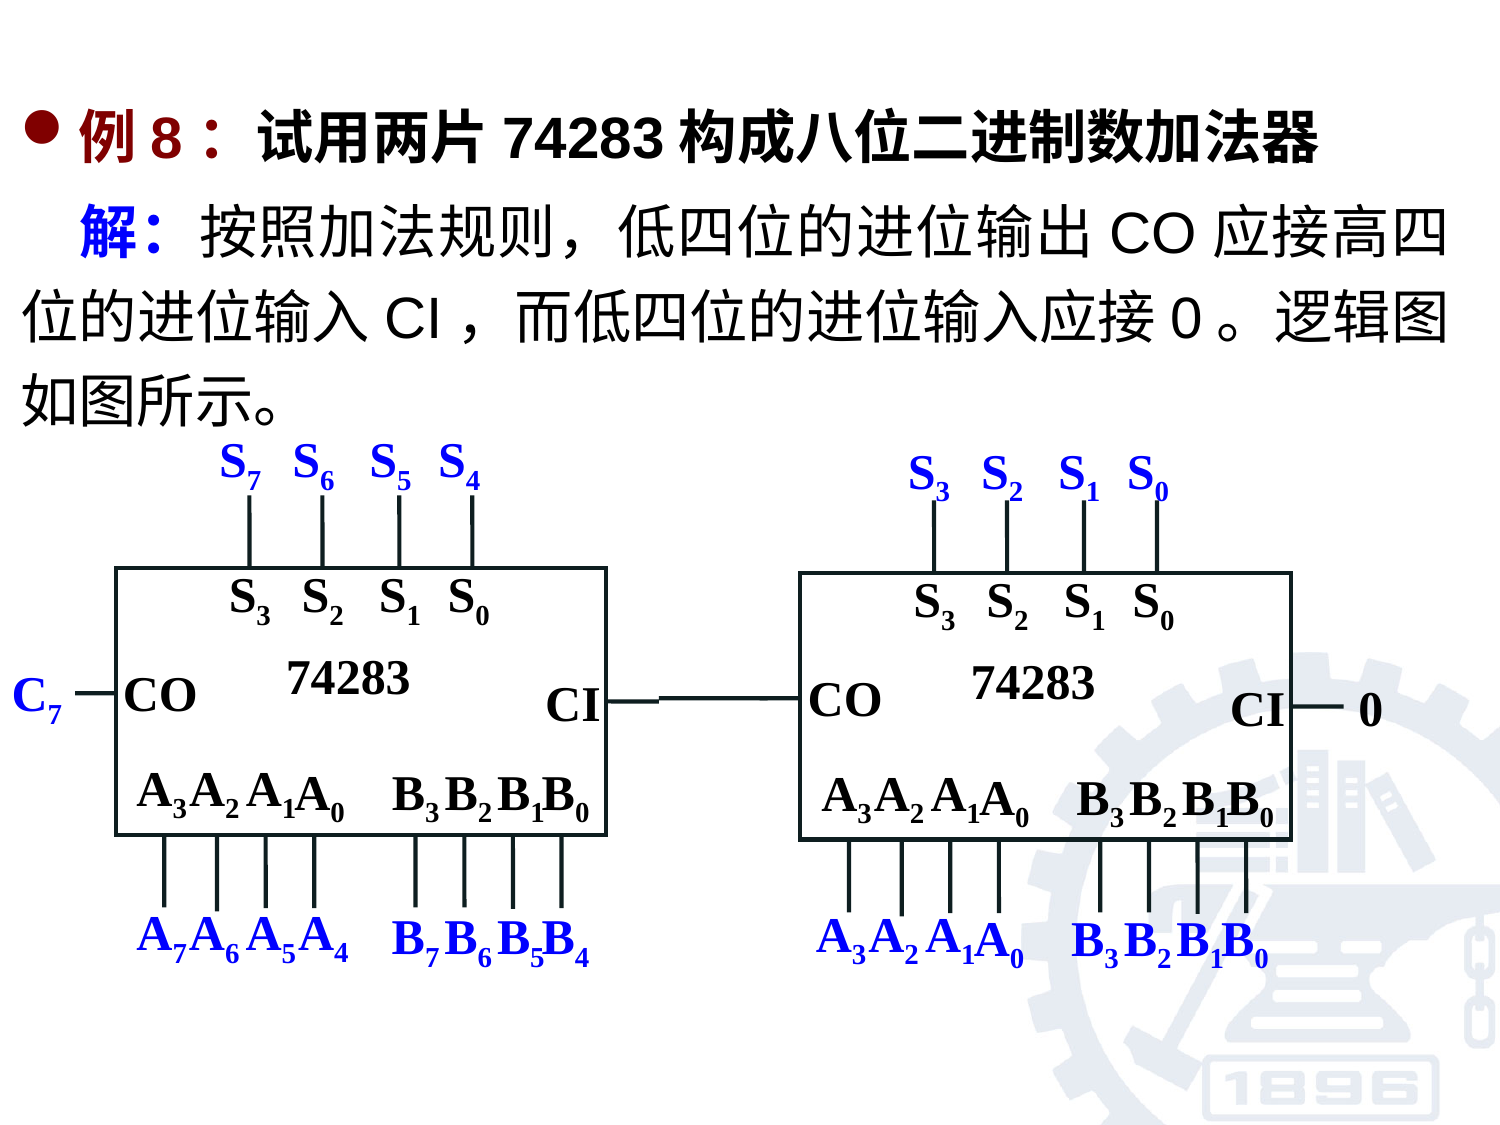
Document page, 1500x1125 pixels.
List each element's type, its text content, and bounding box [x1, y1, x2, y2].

text_box A1 [910, 924, 958, 980]
text_box A2 [853, 924, 910, 980]
text_box S5 [354, 420, 423, 493]
list 例8：试用两片74283构成八位二进制数加法器 解：按照加法规则，低四位的进位输出CO应接高四位的进位输入CI，而低四位的进位输入应接0。逻辑图如图所示。 [5, 78, 1465, 757]
text_box A3 [801, 924, 853, 980]
text_box S2 [966, 431, 1043, 498]
text_box S7 [204, 420, 277, 493]
text_box C7 [0, 654, 69, 740]
text_box S4 [423, 420, 517, 493]
text_box [0, 2, 1500, 201]
text_box A4 [283, 921, 376, 978]
text_box S1 [1043, 431, 1112, 498]
text_box B6 [429, 921, 482, 983]
text_box B4 [526, 921, 621, 983]
text_box A7 [121, 921, 174, 978]
text_box S3 [893, 431, 966, 498]
text_box A5 [230, 921, 283, 978]
text_box S6 [277, 420, 354, 493]
picture [1021, 652, 1500, 1125]
text_box B7 [376, 921, 429, 983]
text_box 0 [1348, 668, 1430, 744]
text_box B3 [1056, 924, 1109, 984]
text_box A0 [958, 924, 1053, 984]
text_box B0 [1206, 924, 1300, 984]
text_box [759, 500, 1344, 917]
text_box S0 [1112, 431, 1206, 498]
text_box A6 [174, 921, 230, 978]
text_box B2 [1109, 924, 1161, 984]
text_box B1 [1161, 924, 1206, 984]
text_box B5 [482, 921, 526, 983]
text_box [74, 495, 660, 912]
